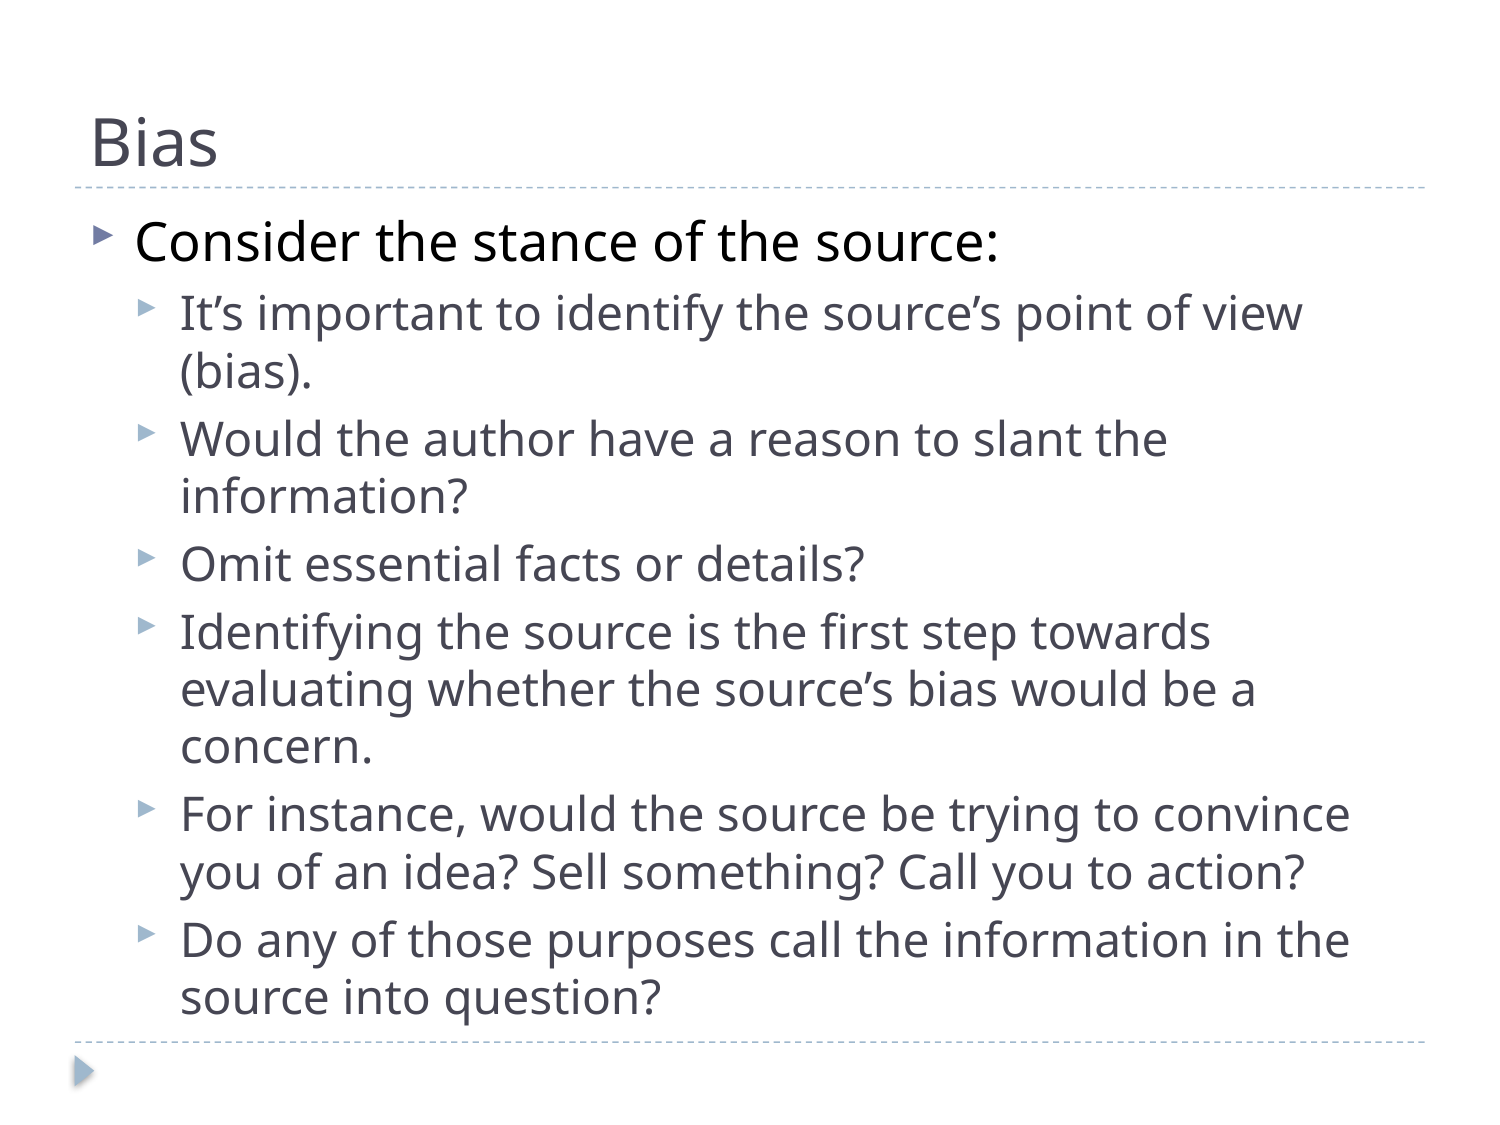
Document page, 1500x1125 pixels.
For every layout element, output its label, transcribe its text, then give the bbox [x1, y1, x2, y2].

title Bias [75, 24, 1425, 188]
list Consider the stance of the source: It’s important to identify the source’s point of view (bias). Would the author have a reason to slant the information? Omit essential facts or details? Identifying the source is the first step towards evaluating whether the source’s bias would be a concern. For instance, would the source be trying to convince you of an idea? Sell something? Call you to action? Do any of those purposes call the information in the source into question? [75, 200, 1425, 1006]
